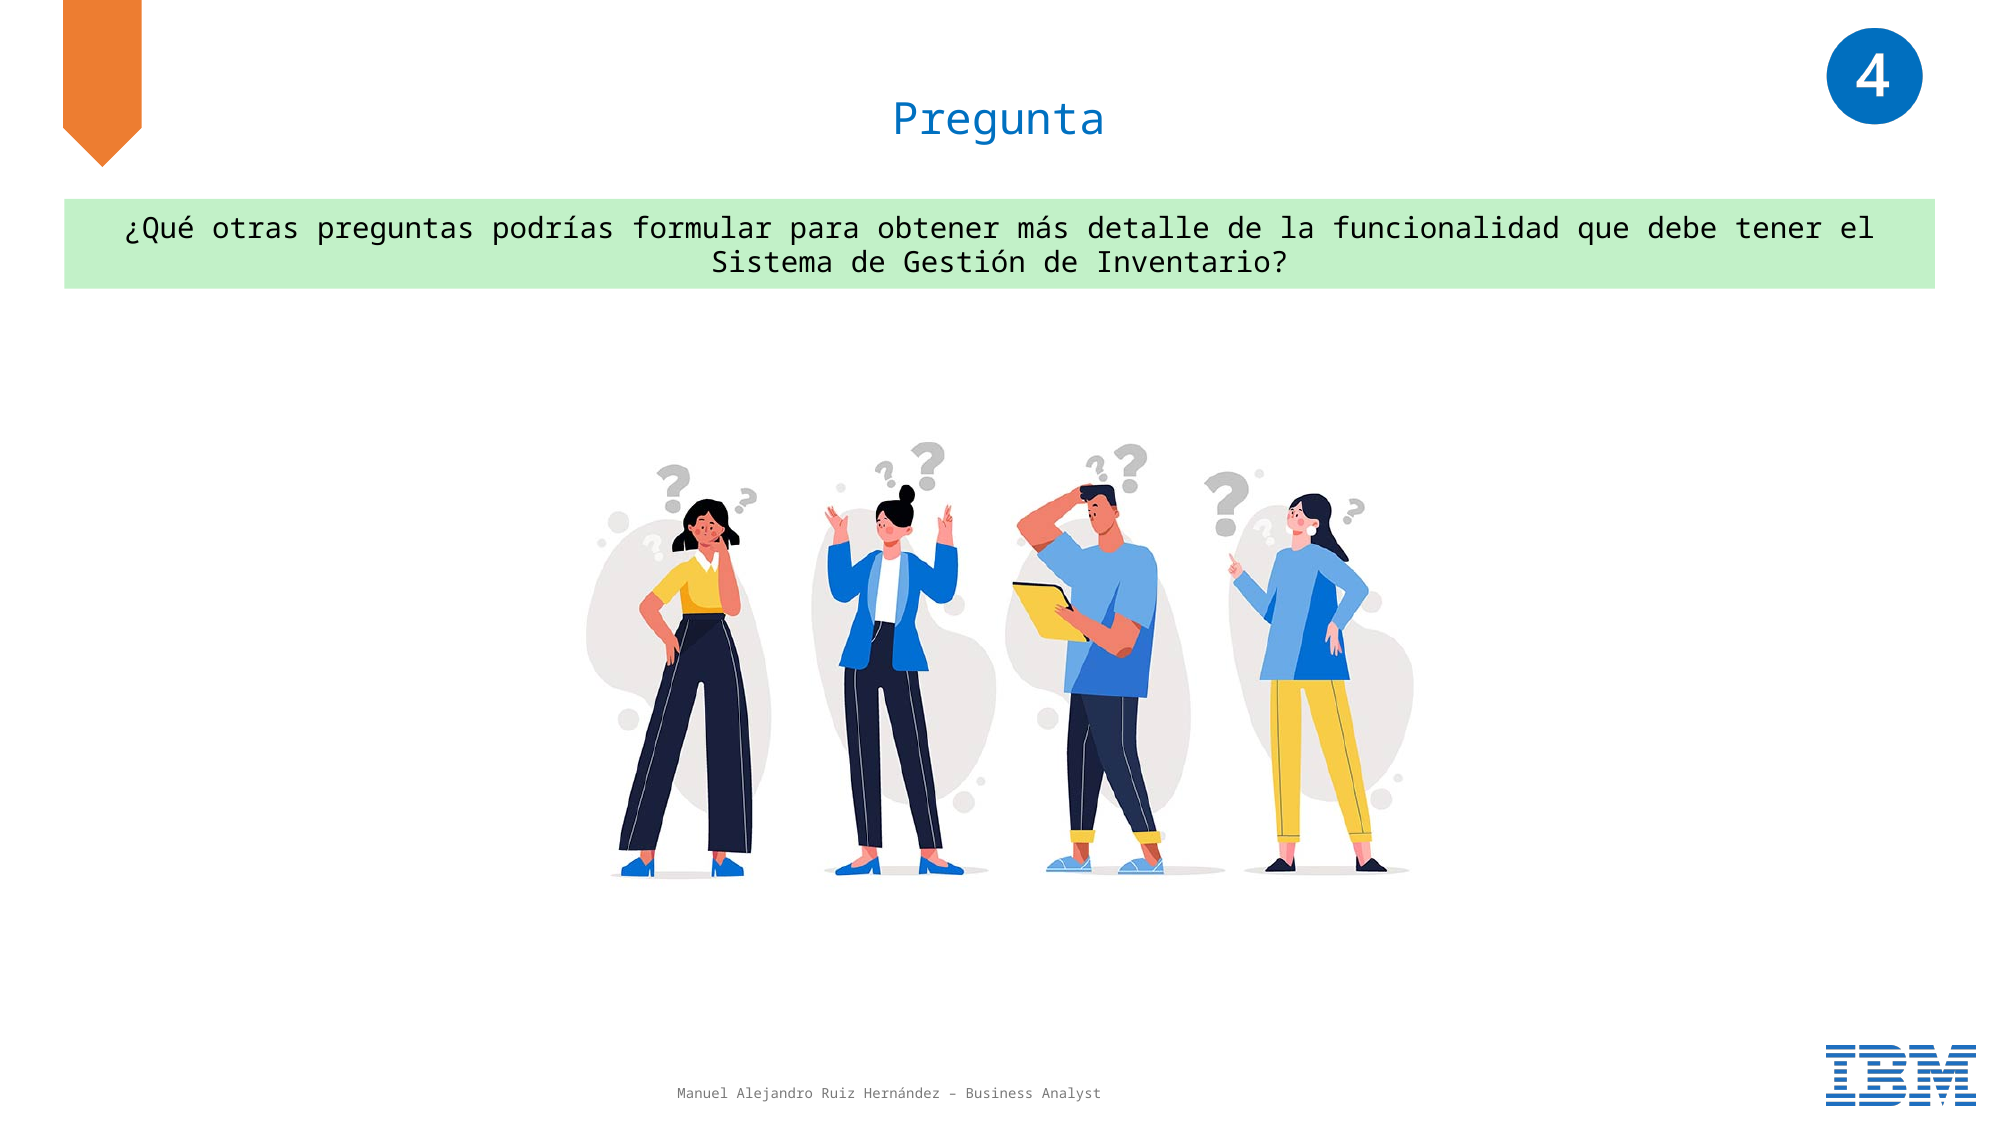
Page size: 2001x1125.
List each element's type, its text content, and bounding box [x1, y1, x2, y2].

picture [552, 399, 1448, 927]
text_box ¿Qué otras preguntas podrías formular para obtener más detalle de la funcionalidad que debe tener el Sistema de Gestión de Inventario? [63, 198, 1936, 290]
picture [1813, 15, 1936, 138]
picture [1826, 1045, 1977, 1107]
text_box Pregunta [362, 80, 1637, 154]
footer Manuel Alejandro Ruiz Hernández – Business Analyst [662, 1063, 1338, 1124]
text_box [61, 0, 144, 170]
